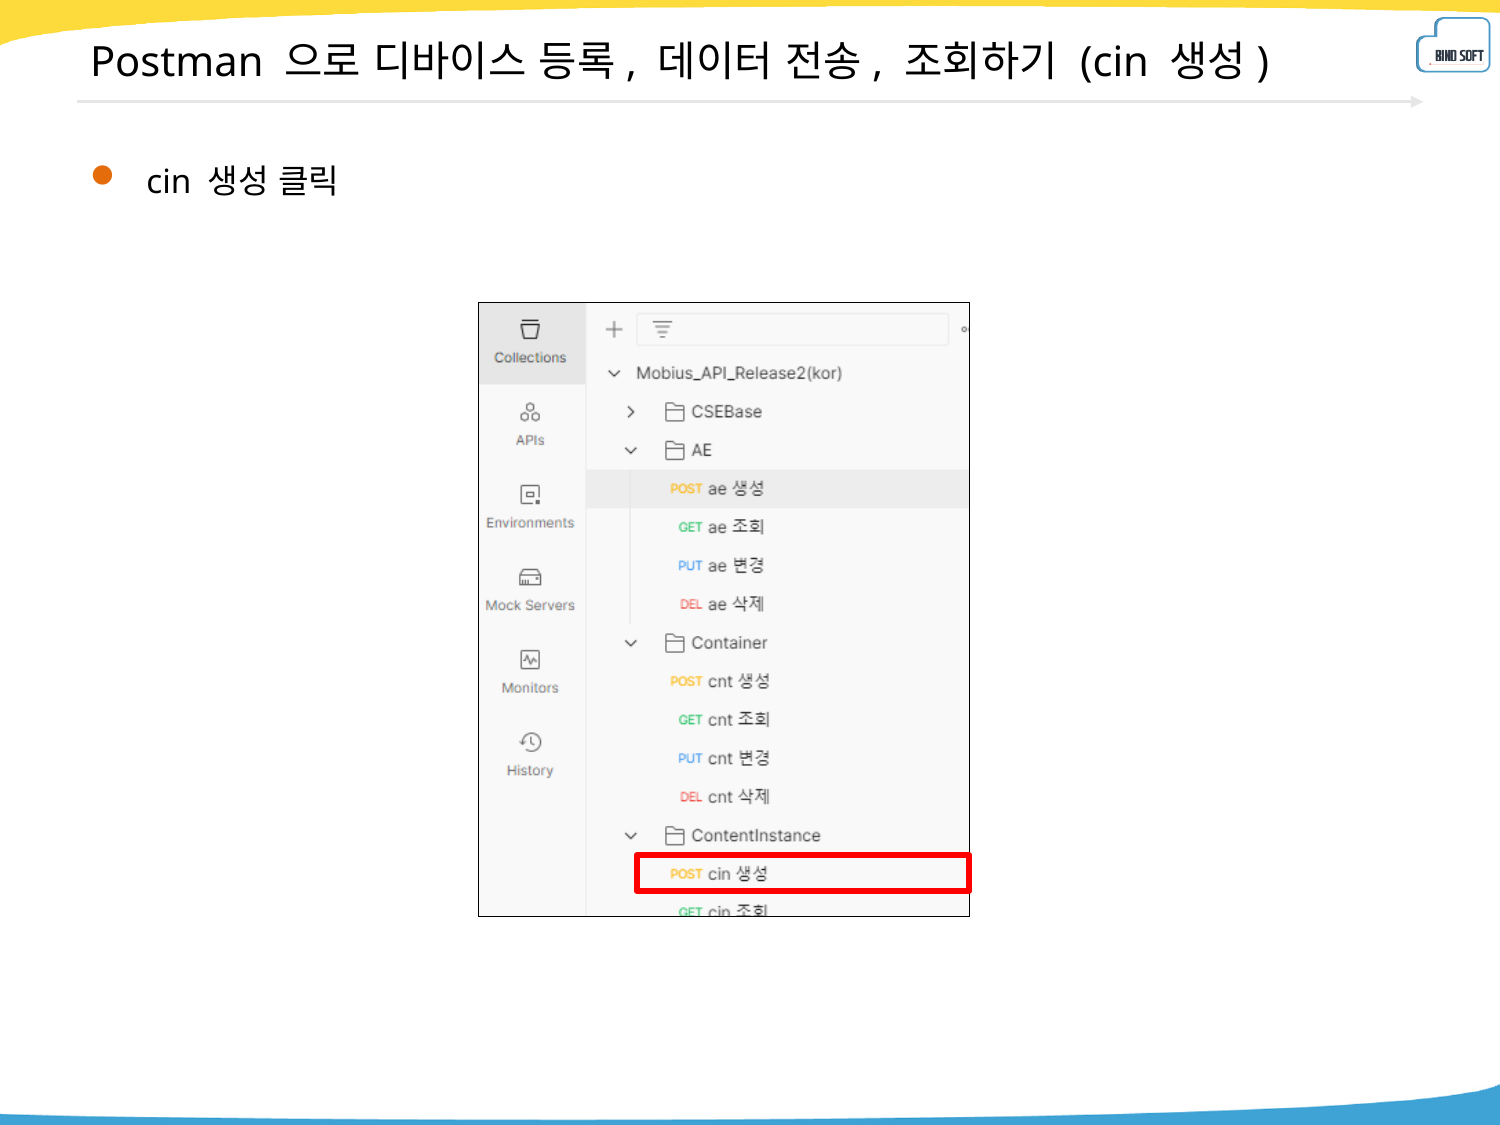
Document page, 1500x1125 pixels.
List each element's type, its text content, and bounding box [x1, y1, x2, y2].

list cin 생성 클릭 [75, 152, 1425, 1055]
title Postman 으로 디바이스 등록, 데이터 전송, 조회하기 (cin 생성) [75, 11, 1425, 108]
picture [0, 1084, 1500, 1125]
picture [0, 0, 1500, 74]
picture [477, 302, 970, 918]
